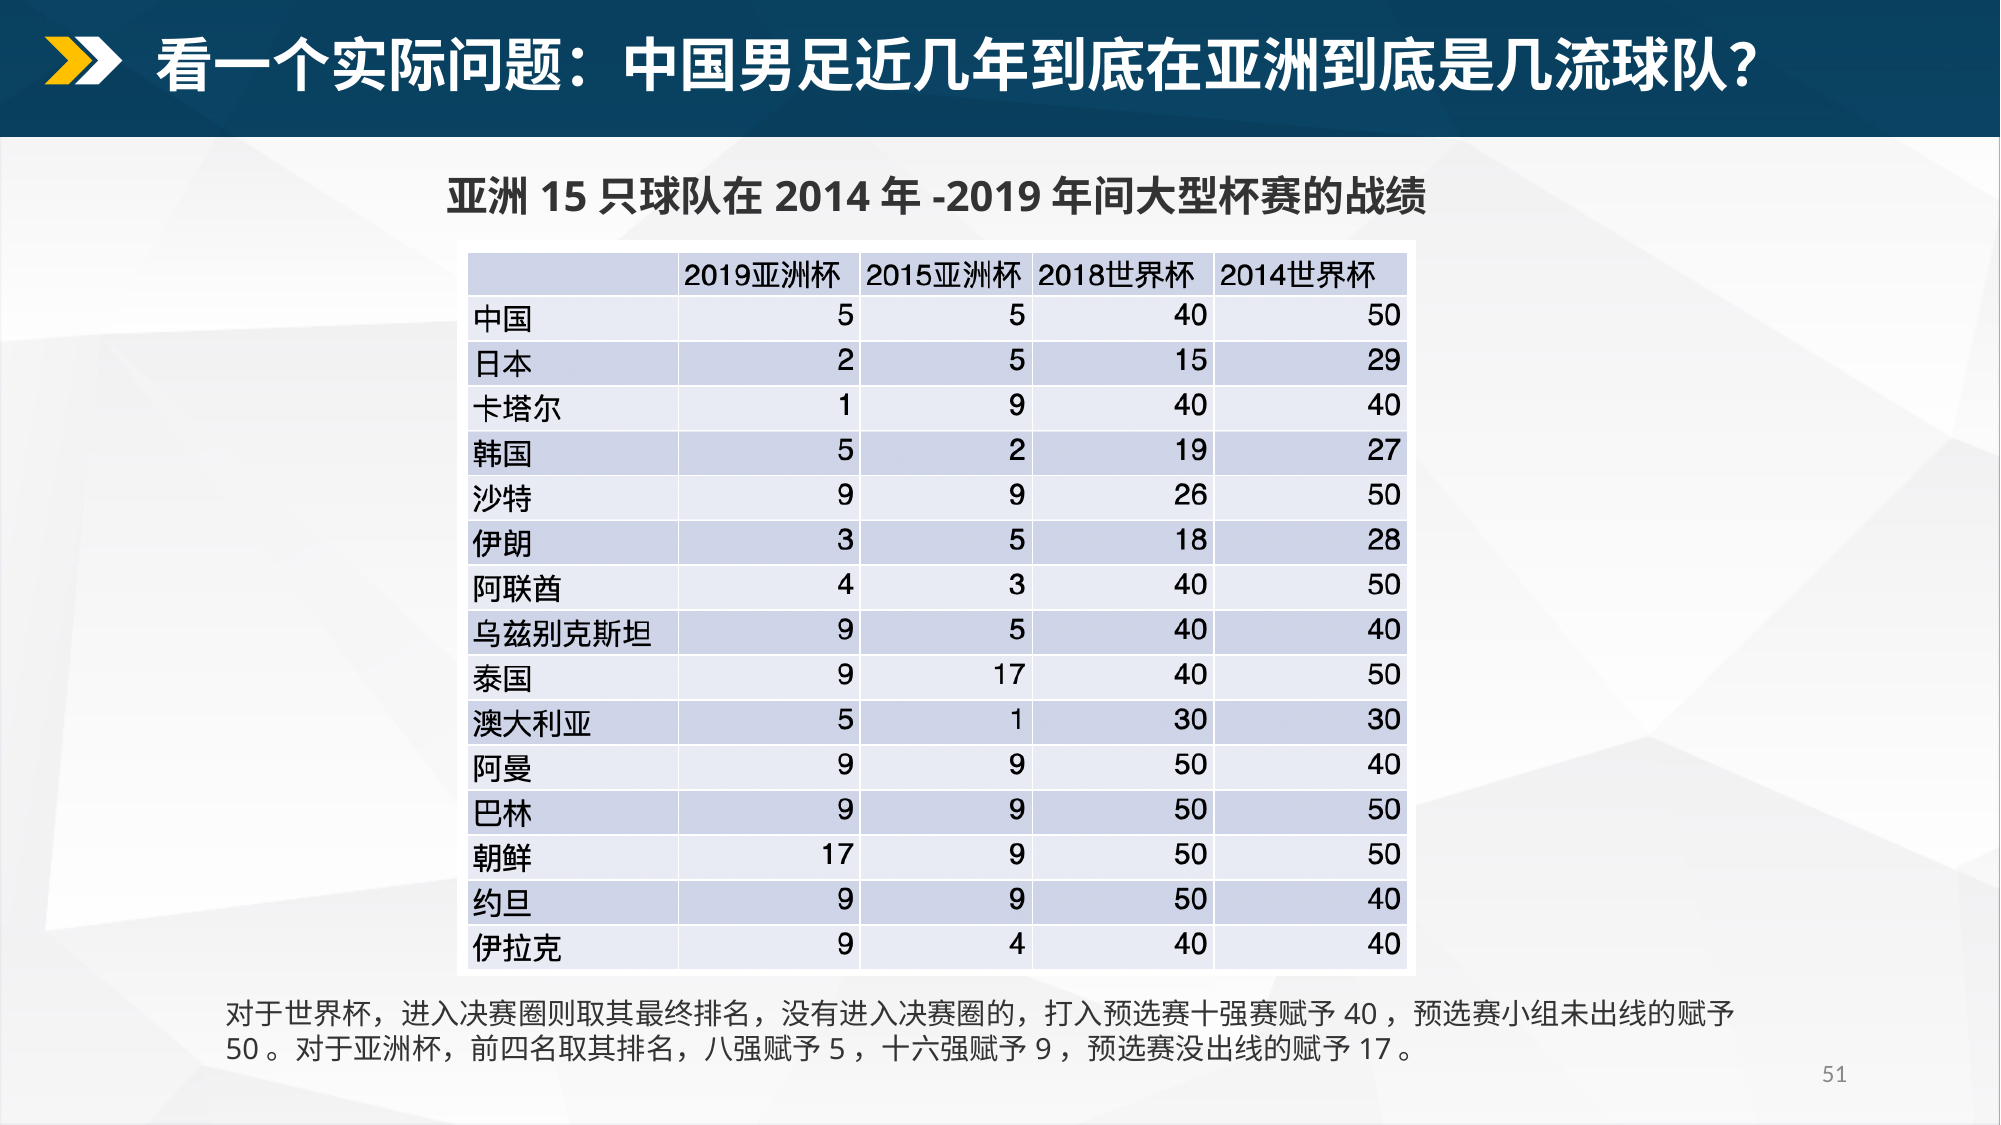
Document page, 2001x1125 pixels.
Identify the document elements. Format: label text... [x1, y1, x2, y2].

list 看一个实际问题：中国男足近几年到底在亚洲到底是几流球队？ [140, 28, 1829, 93]
picture [0, 0, 2000, 1125]
text_box 亚洲15只球队在2014年-2019年间大型杯赛的战绩 [410, 162, 1464, 228]
text_box 对于世界杯，进入决赛圈则取其最终排名，没有进入决赛圈的，打入预选赛十强赛赋予40，预选赛小组未出线的赋予50。对于亚洲杯，前四名取其排名，八强赋予5，十六强赋予9，预选赛没出线的赋予17。 [210, 987, 1789, 1073]
slide_number 51 [1412, 1042, 1863, 1103]
